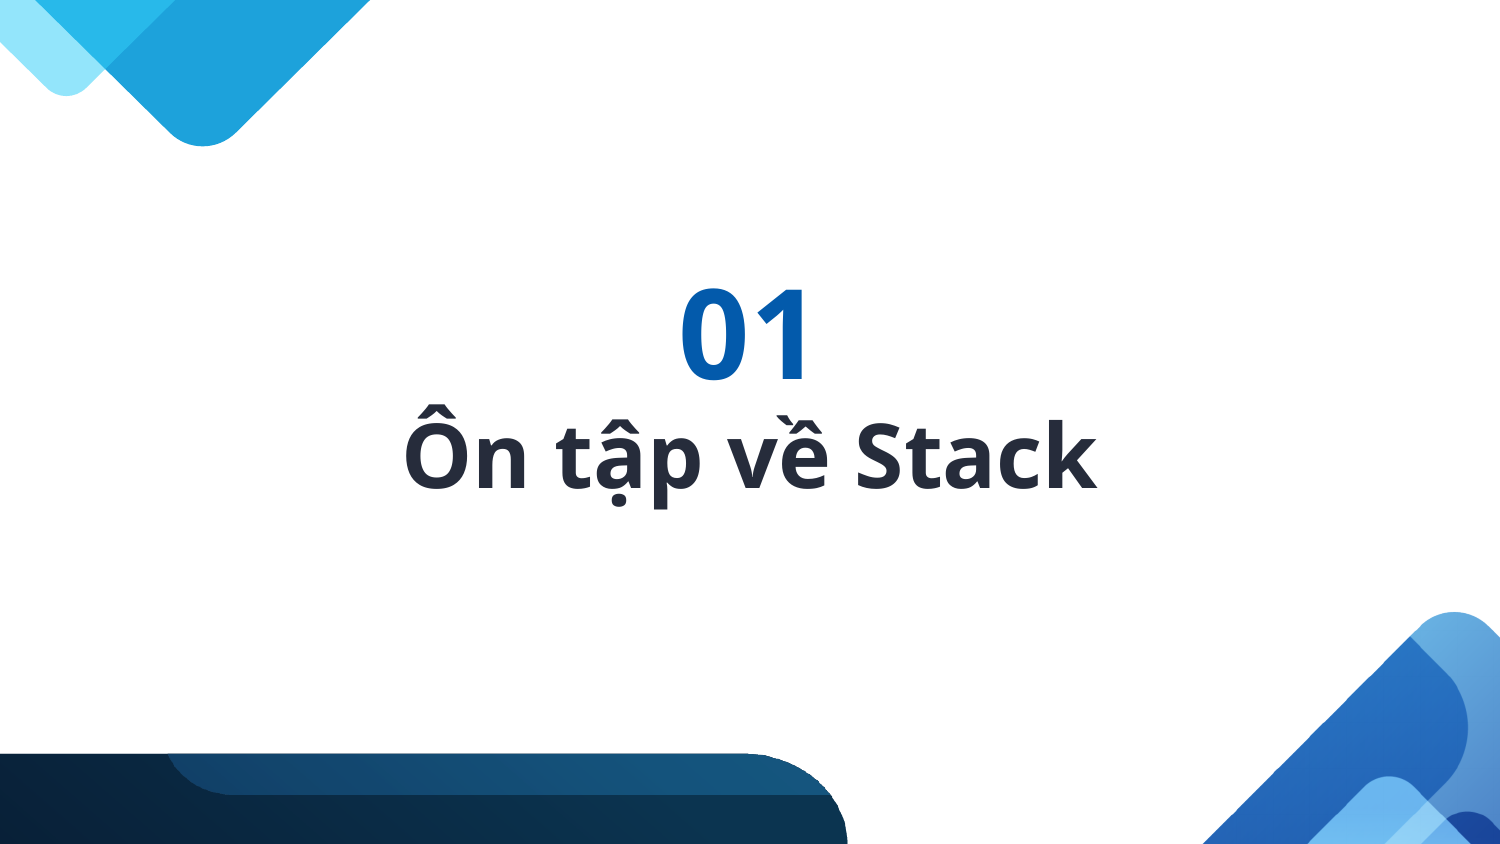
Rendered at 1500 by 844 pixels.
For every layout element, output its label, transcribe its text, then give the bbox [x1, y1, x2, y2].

title Ôn tập về Stack [351, 392, 1149, 514]
title 01 [661, 253, 839, 406]
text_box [0, 0, 413, 152]
picture [0, 744, 898, 844]
picture [1088, 585, 1500, 844]
